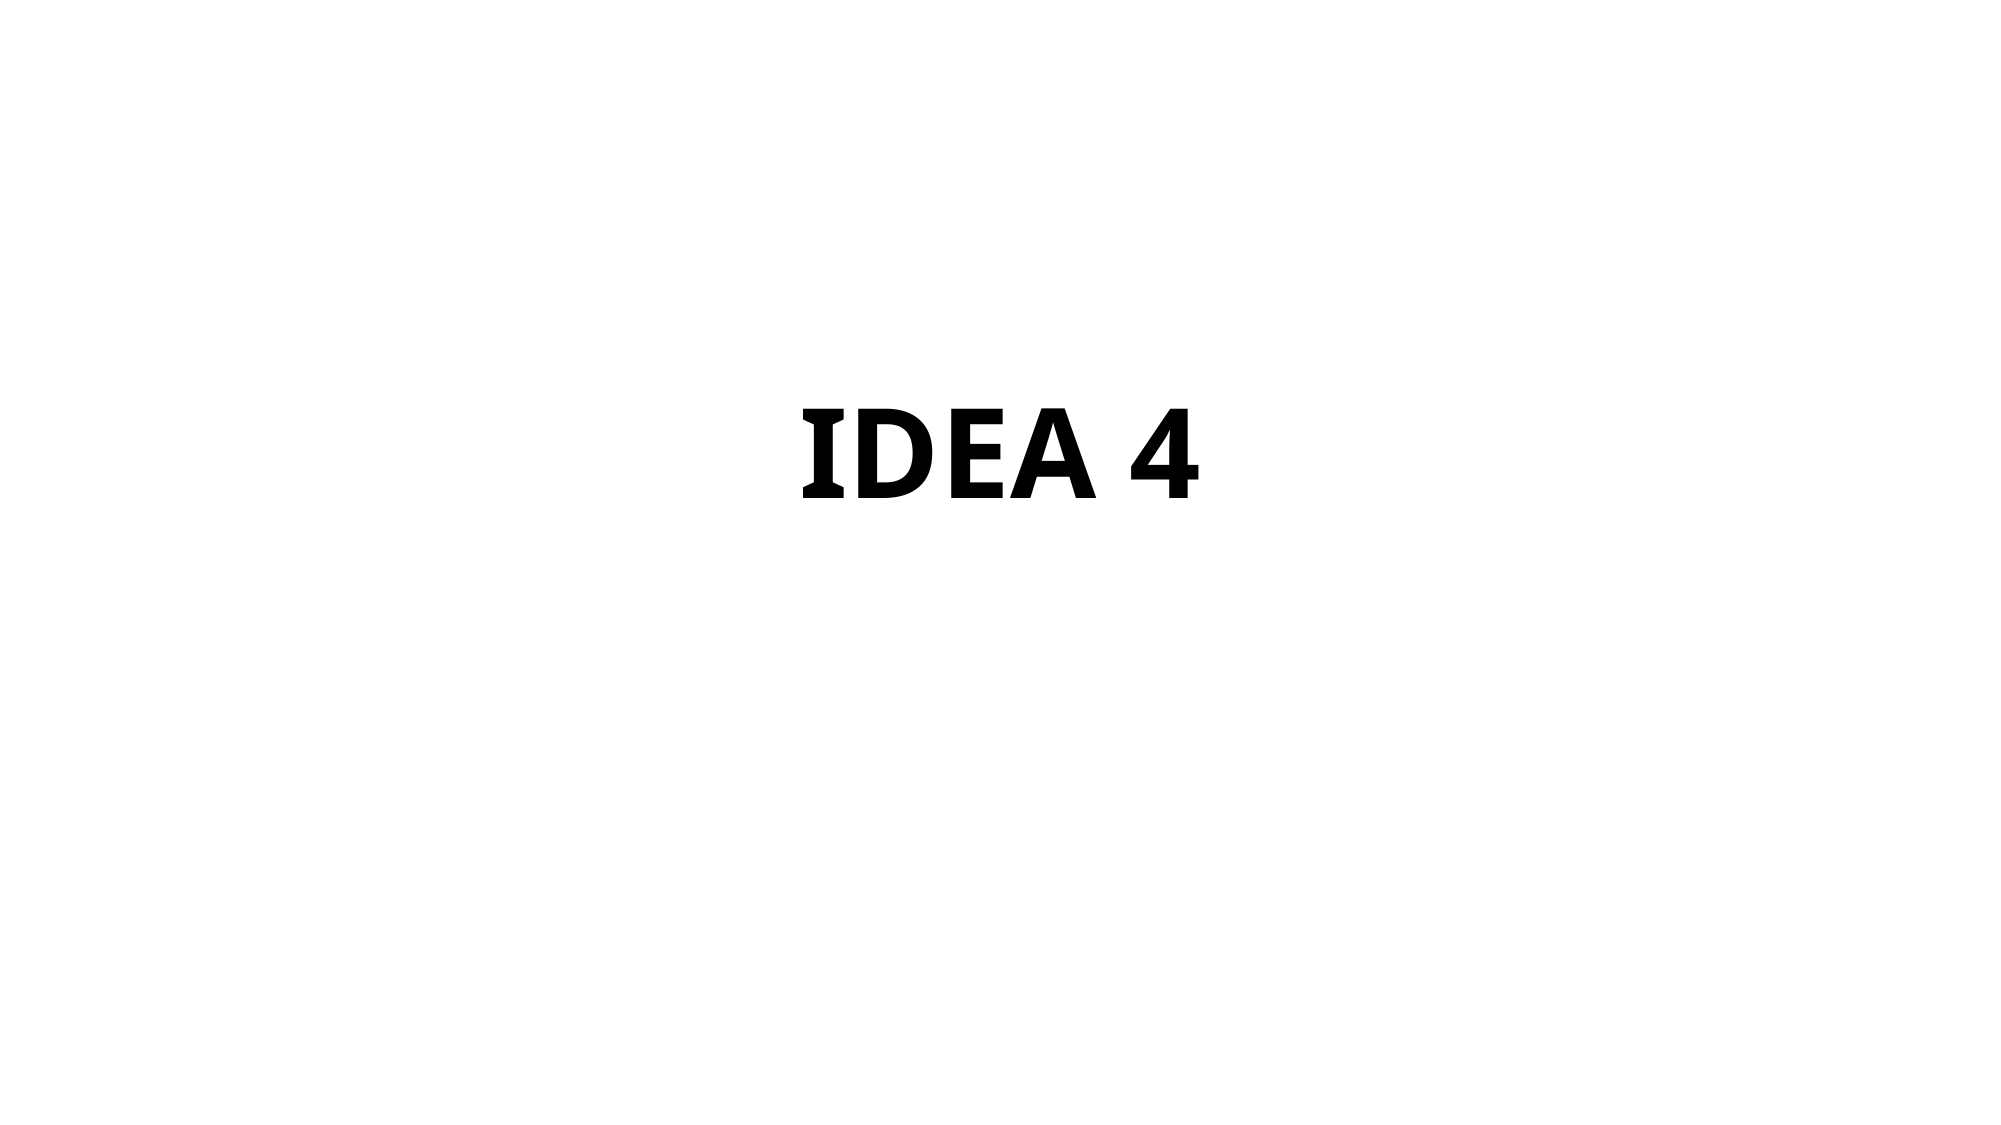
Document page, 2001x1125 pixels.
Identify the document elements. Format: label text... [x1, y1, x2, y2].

title IDEA 4 [137, 349, 1863, 567]
